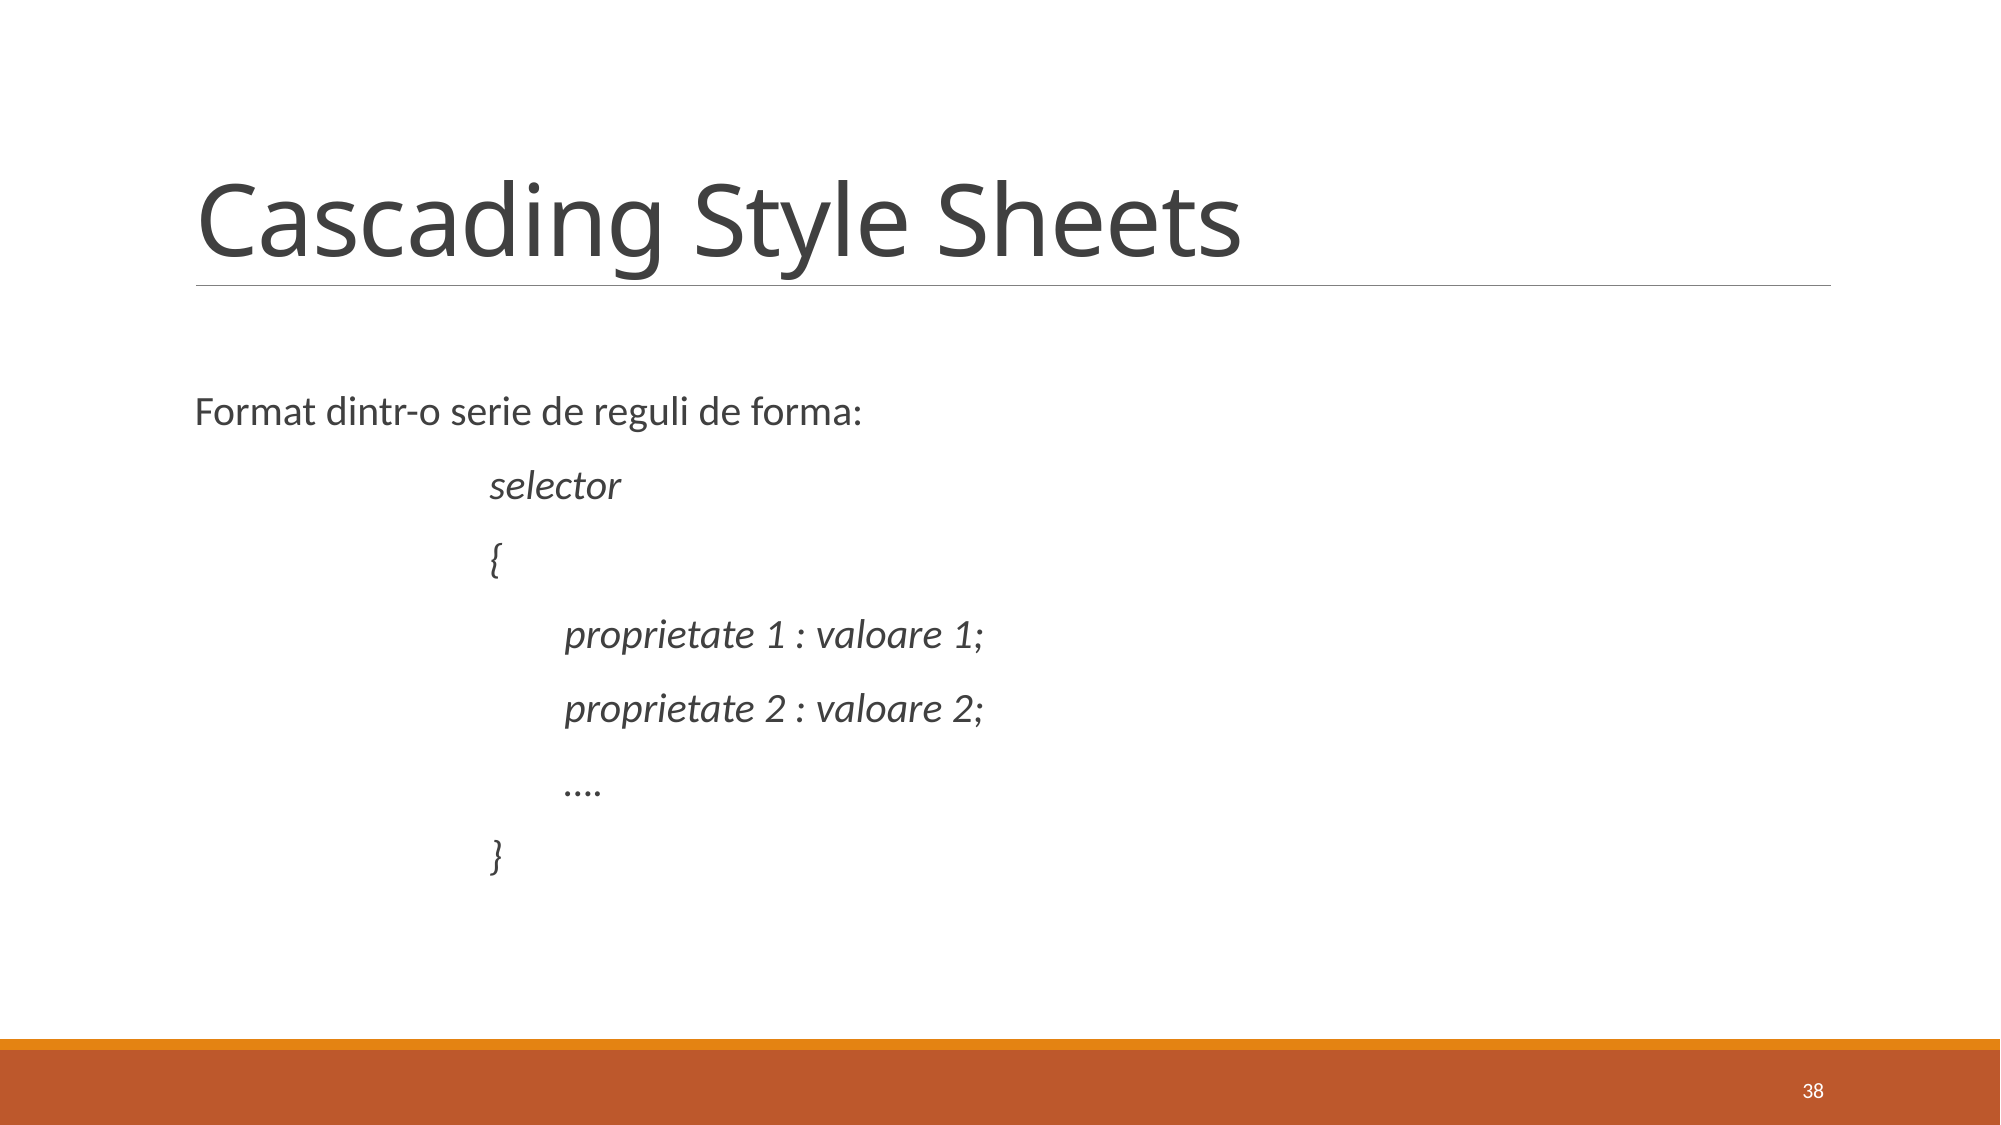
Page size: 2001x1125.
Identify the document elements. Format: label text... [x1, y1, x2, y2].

title Cascading Style Sheets [179, 47, 1830, 285]
slide_number 38 [1624, 1059, 1840, 1120]
list Format dintr-o serie de reguli de forma: selector { proprietate 1 : valoare 1; proprietate 2 : valoare 2; …. } [179, 302, 1830, 963]
